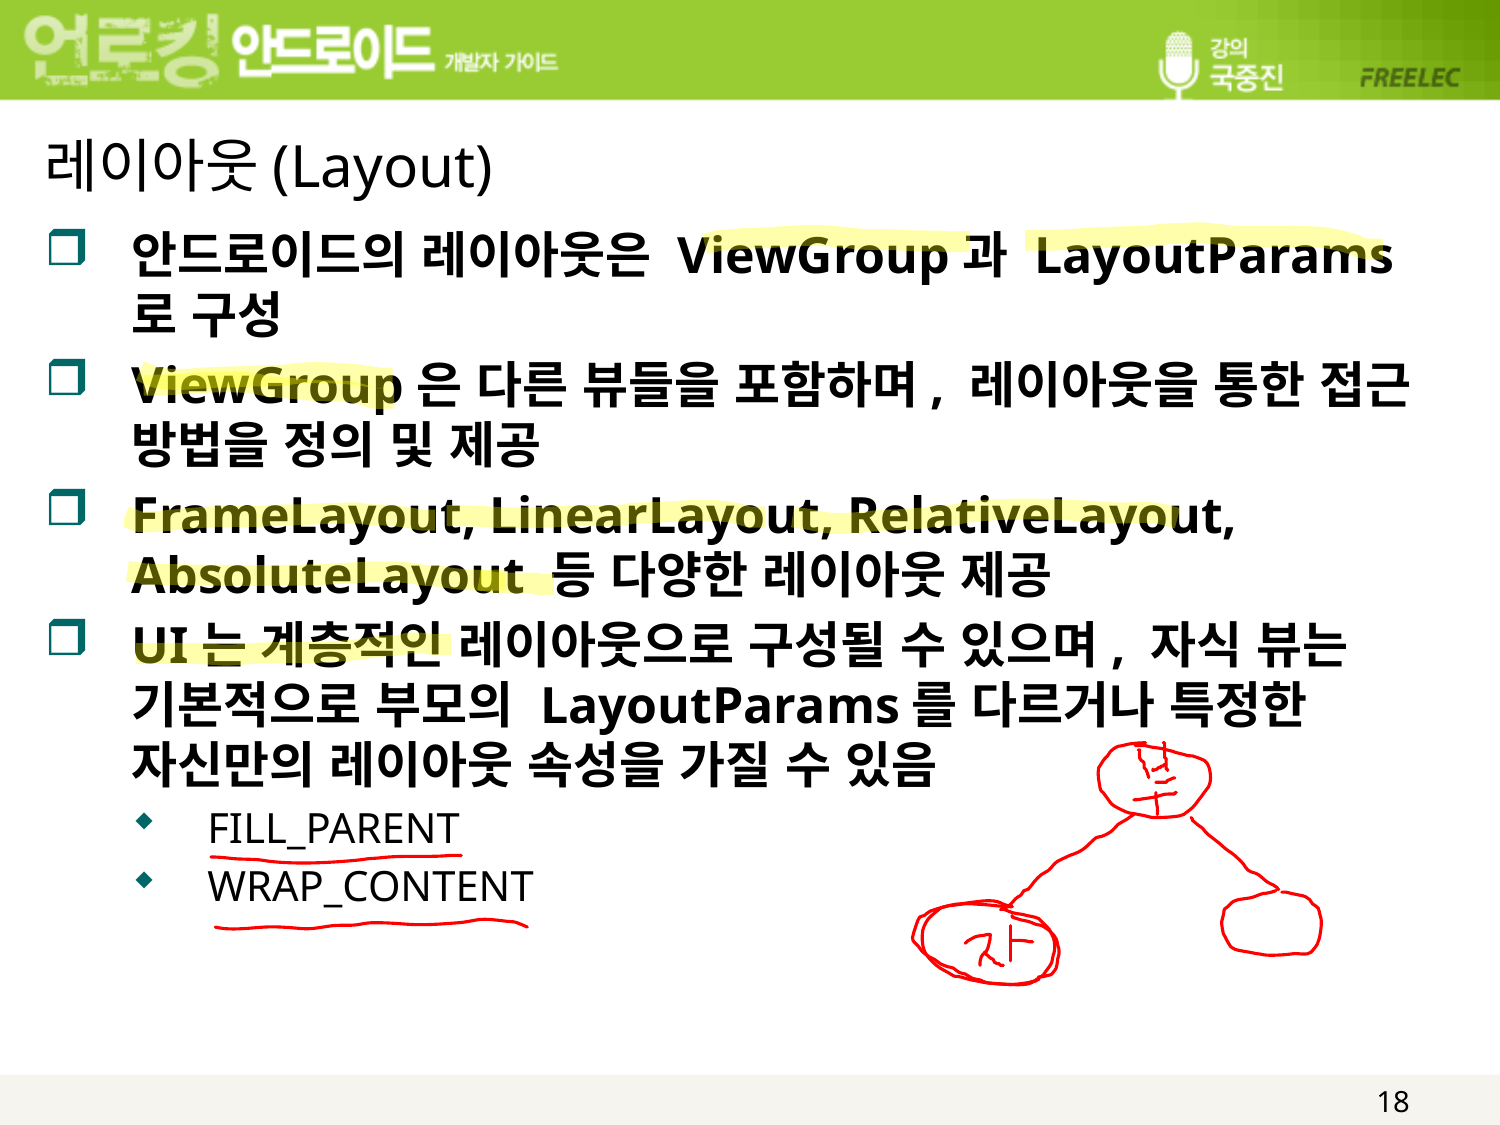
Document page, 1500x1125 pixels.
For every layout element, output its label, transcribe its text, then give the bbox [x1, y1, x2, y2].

slide_number 18 [1074, 1075, 1426, 1121]
title 레이아웃(Layout) [29, 128, 1460, 200]
list 안드로이드의 레이아웃은 ViewGroup과 LayoutParams로 구성 ViewGroup은 다른 뷰들을 포함하며, 레이아웃을 통한 접근 방법을 정의 및 제공 FrameLayout, LinearLayout, RelativeLayout, AbsoluteLayout 등 다양한 레이아웃 제공 UI는 계층적인 레이아웃으로 구성될 수 있으며, 자식 뷰는 기본적으로 부모의 LayoutParams를 다르거나 특정한 자신만의 레이아웃 속성을 가질 수 있음 FILL_PARENT WRAP_CONTENT [29, 215, 1448, 1067]
picture [0, 0, 1500, 1074]
